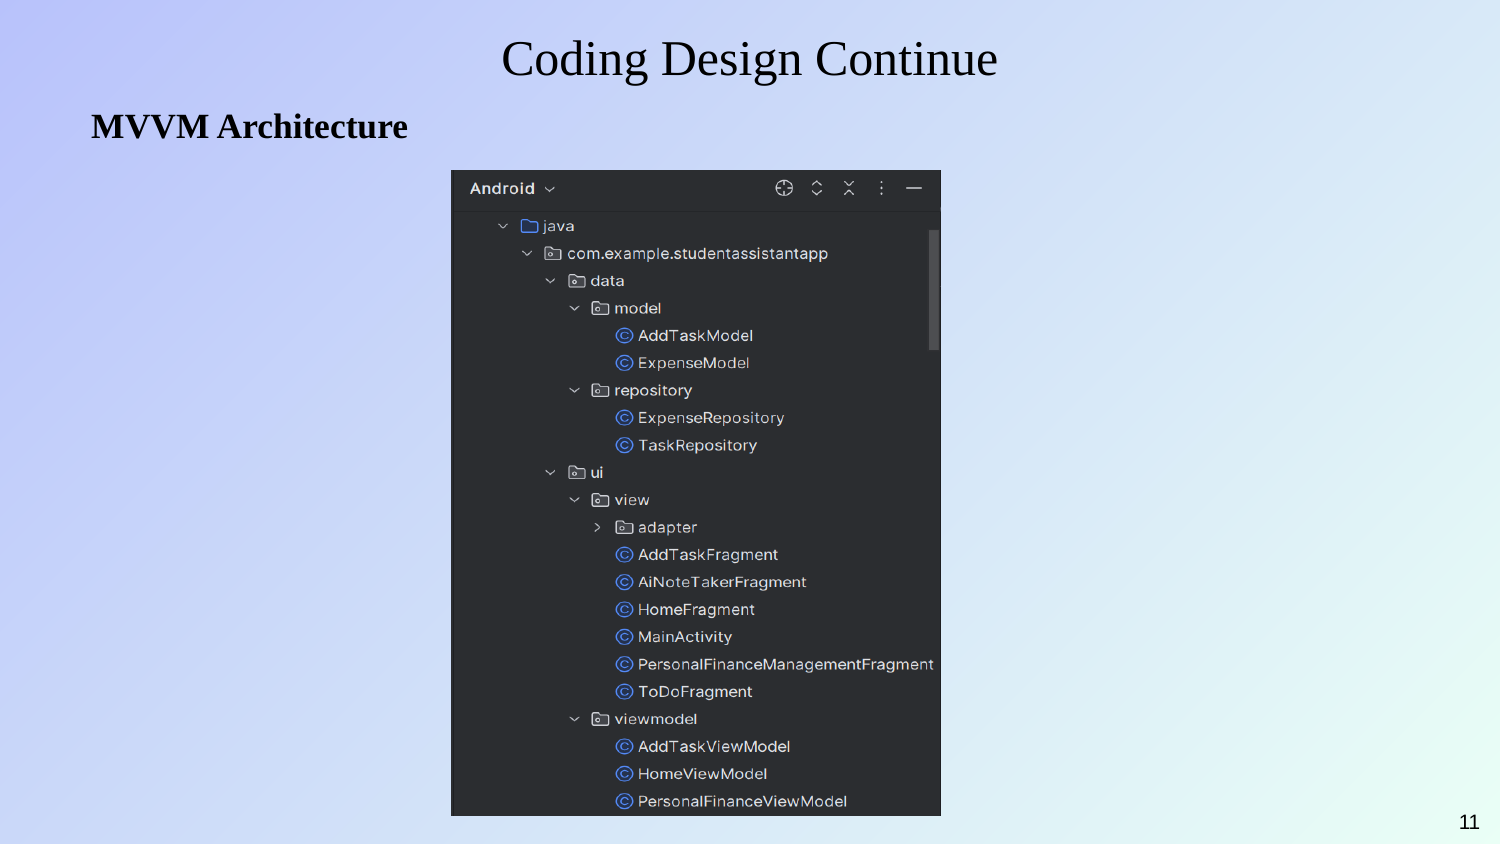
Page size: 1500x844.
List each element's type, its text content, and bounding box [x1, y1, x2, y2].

title Coding Design Continue [202, 10, 1298, 134]
text_box 11 [1444, 801, 1500, 842]
text_box MVVM Architecture [76, 96, 452, 154]
picture [451, 169, 942, 816]
